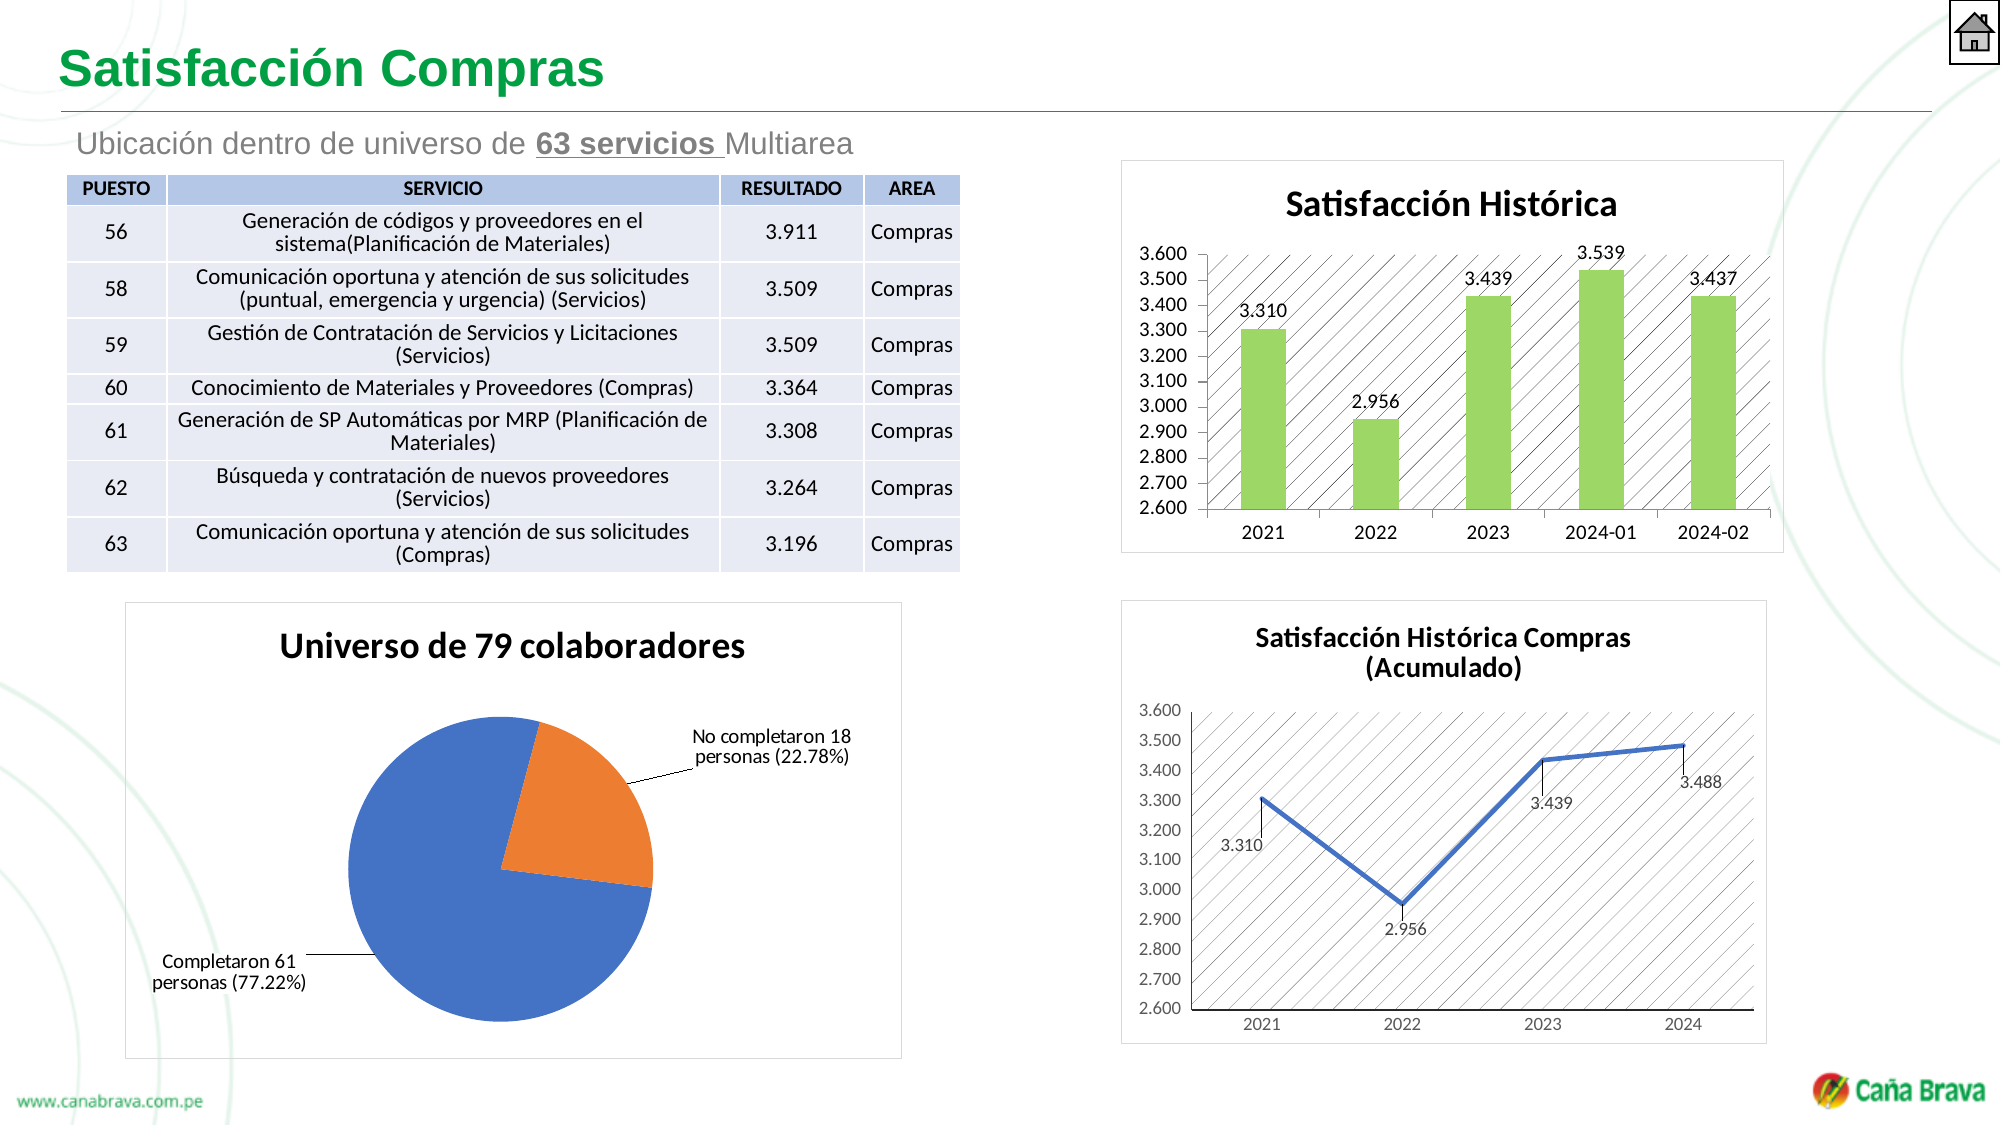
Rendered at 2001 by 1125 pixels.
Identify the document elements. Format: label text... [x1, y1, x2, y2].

table_cell 3.308 [721, 405, 863, 460]
table_cell 3.364 [721, 375, 863, 403]
table_cell Compras [865, 375, 960, 403]
table_cell 63 [67, 518, 166, 572]
table_cell 56 [67, 206, 166, 261]
table_cell Compras [865, 405, 960, 460]
table_cell Compras [865, 206, 960, 261]
table_cell 60 [67, 375, 166, 403]
table_header AREA [865, 175, 960, 205]
table_cell 58 [67, 263, 166, 317]
table_cell Comunicación oportuna y atención de sus solicitudes (Compras) [168, 518, 719, 572]
table_cell Conocimiento de Materiales y Proveedores (Compras) [168, 375, 719, 403]
chart [1121, 600, 1767, 1044]
table_cell Compras [865, 263, 960, 317]
chart [125, 602, 902, 1059]
table_header RESULTADO [721, 175, 863, 205]
table_cell 61 [67, 405, 166, 460]
table_cell 3.264 [721, 461, 863, 516]
table_cell Compras [865, 319, 960, 373]
table_cell 3.196 [721, 518, 863, 572]
text_box Satisfacción Compras [44, 36, 1784, 103]
text_box Ubicación dentro de universo de 63 servicios Multiarea [60, 124, 878, 165]
table_cell Generación de SP Automáticas por MRP (Planificación de Materiales) [168, 405, 719, 460]
table_cell Gestión de Contratación de Servicios y Licitaciones (Servicios) [168, 319, 719, 373]
table_header PUESTO [67, 175, 166, 205]
table_header SERVICIO [168, 175, 719, 205]
table_cell Compras [865, 461, 960, 516]
table_cell 62 [67, 461, 166, 516]
text_box [1949, 0, 2000, 65]
table_cell Búsqueda y contratación de nuevos proveedores (Servicios) [168, 461, 719, 516]
table_cell 3.509 [721, 263, 863, 317]
table_cell Compras [865, 518, 960, 572]
picture [0, 0, 2001, 1125]
table_cell 59 [67, 319, 166, 373]
chart [1121, 160, 1784, 553]
table_cell 3.509 [721, 319, 863, 373]
table_cell Generación de códigos y proveedores en el sistema(Planificación de Materiales) [168, 206, 719, 261]
table_cell Comunicación oportuna y atención de sus solicitudes (puntual, emergencia y urgencia) (Servicios) [168, 263, 719, 317]
table_cell 3.911 [721, 206, 863, 261]
